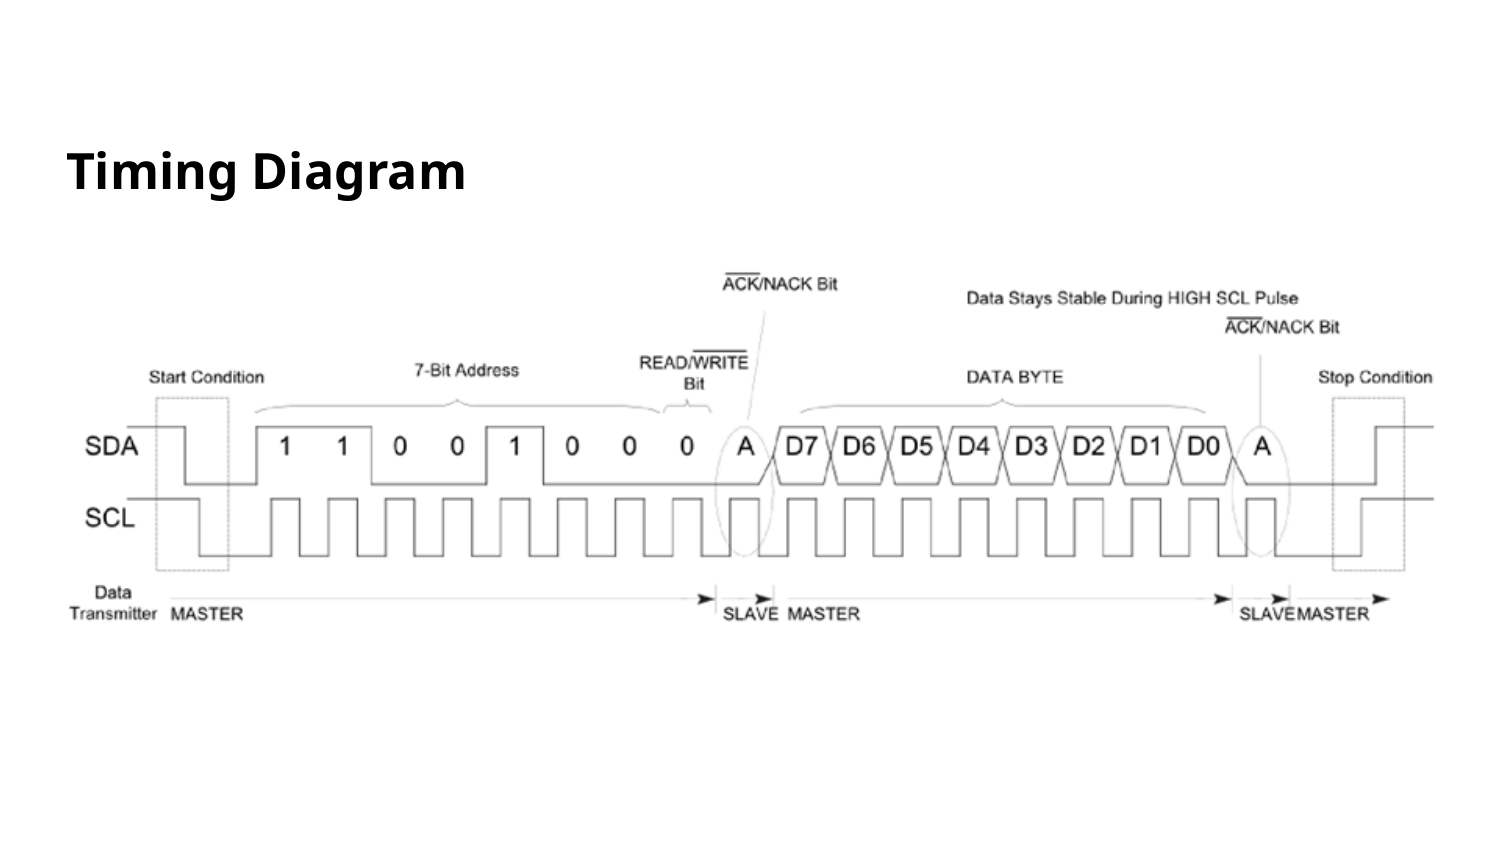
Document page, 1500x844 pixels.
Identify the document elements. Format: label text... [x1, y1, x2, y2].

picture [31, 239, 1469, 663]
title Timing Diagram [51, 91, 673, 216]
